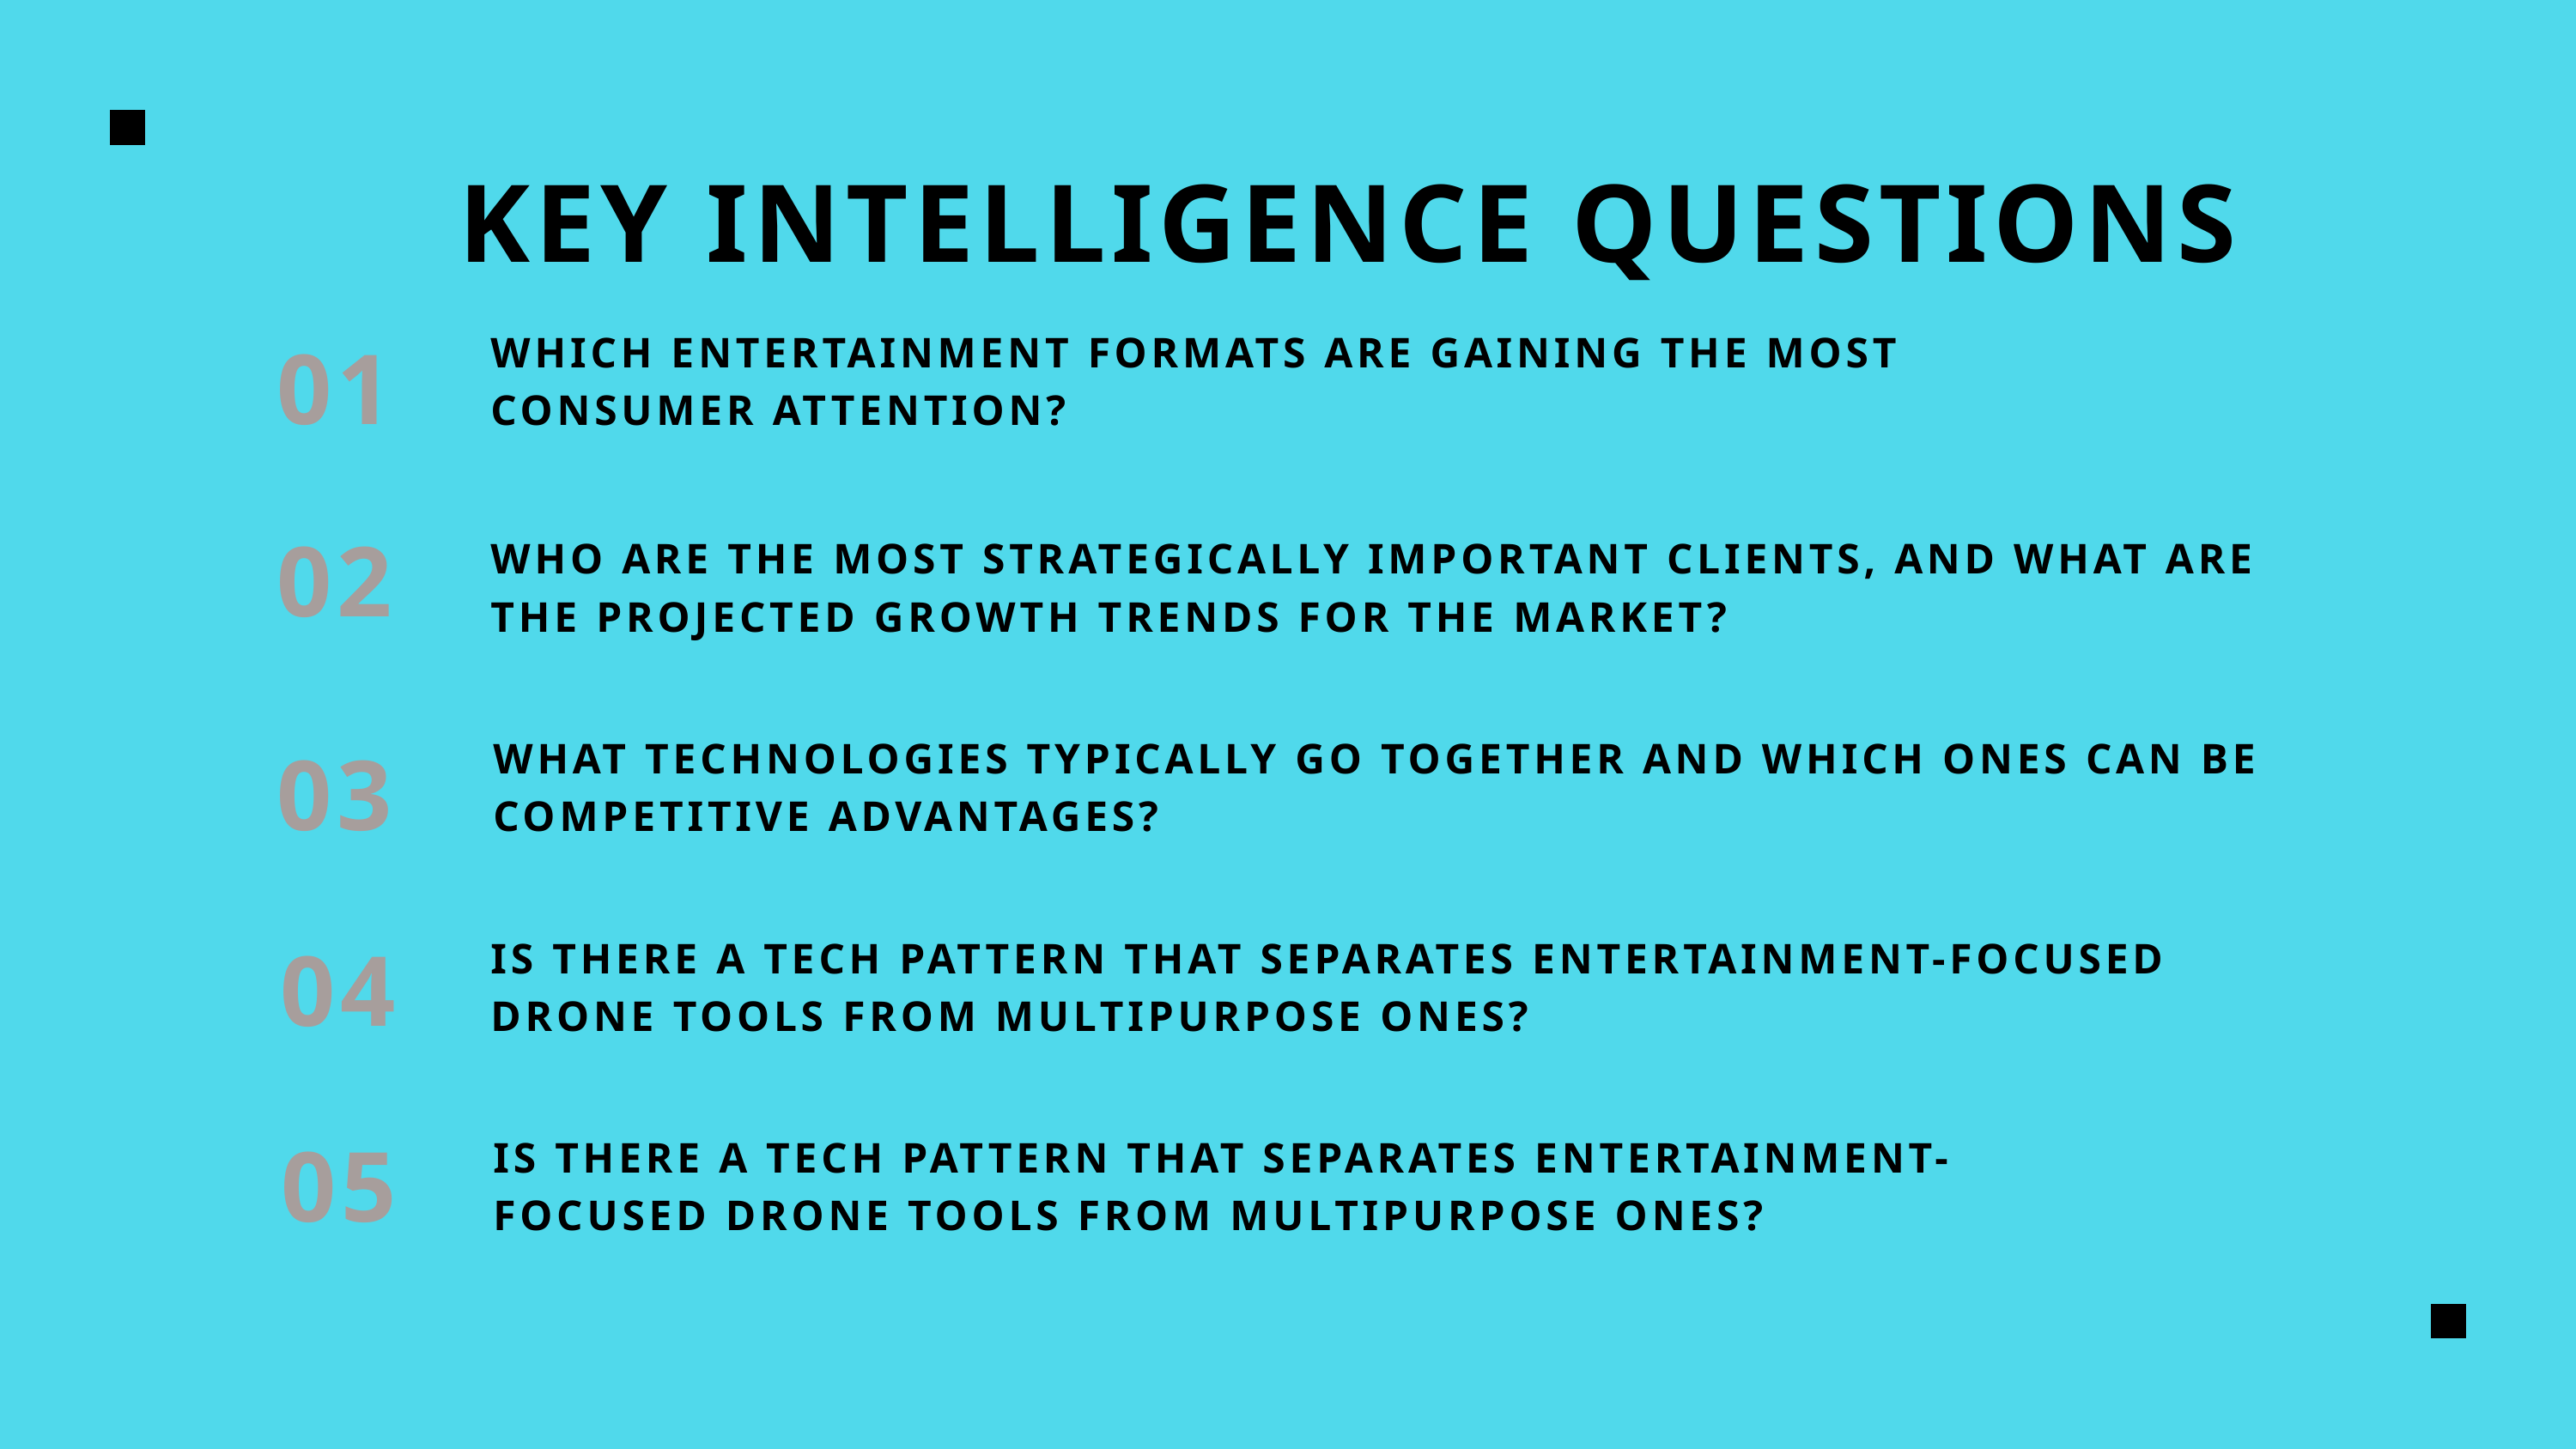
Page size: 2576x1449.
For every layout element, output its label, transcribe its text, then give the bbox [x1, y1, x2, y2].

text_box 04 [280, 894, 953, 1046]
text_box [109, 109, 145, 145]
text_box IS THERE A TECH PATTERN THAT SEPARATES ENTERTAINMENT-FOCUSED DRONE TOOLS FROM MULTIPURPOSE ONES? [490, 925, 2296, 1040]
text_box WHAT TECHNOLOGIES TYPICALLY GO TOGETHER AND WHICH ONES CAN BE COMPETITIVE ADVANTAGES? [493, 724, 2299, 840]
text_box 03 [276, 699, 950, 850]
text_box WHO ARE THE MOST STRATEGICALLY IMPORTANT CLIENTS, AND WHAT ARE THE PROJECTED GROWTH TRENDS FOR THE MARKET? [490, 524, 2296, 640]
text_box 05 [280, 1090, 954, 1241]
text_box IS THERE A TECH PATTERN THAT SEPARATES ENTERTAINMENT-FOCUSED DRONE TOOLS FROM MULTIPURPOSE ONES? [954, 1124, 2110, 1240]
text_box KEY INTELLIGENCE QUESTIONS [264, 133, 2466, 284]
text_box WHICH ENTERTAINMENT FORMATS ARE GAINING THE MOST CONSUMER ATTENTION? [490, 318, 2107, 434]
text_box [2430, 1303, 2467, 1339]
text_box 01 [276, 294, 950, 445]
text_box 02 [276, 486, 950, 637]
